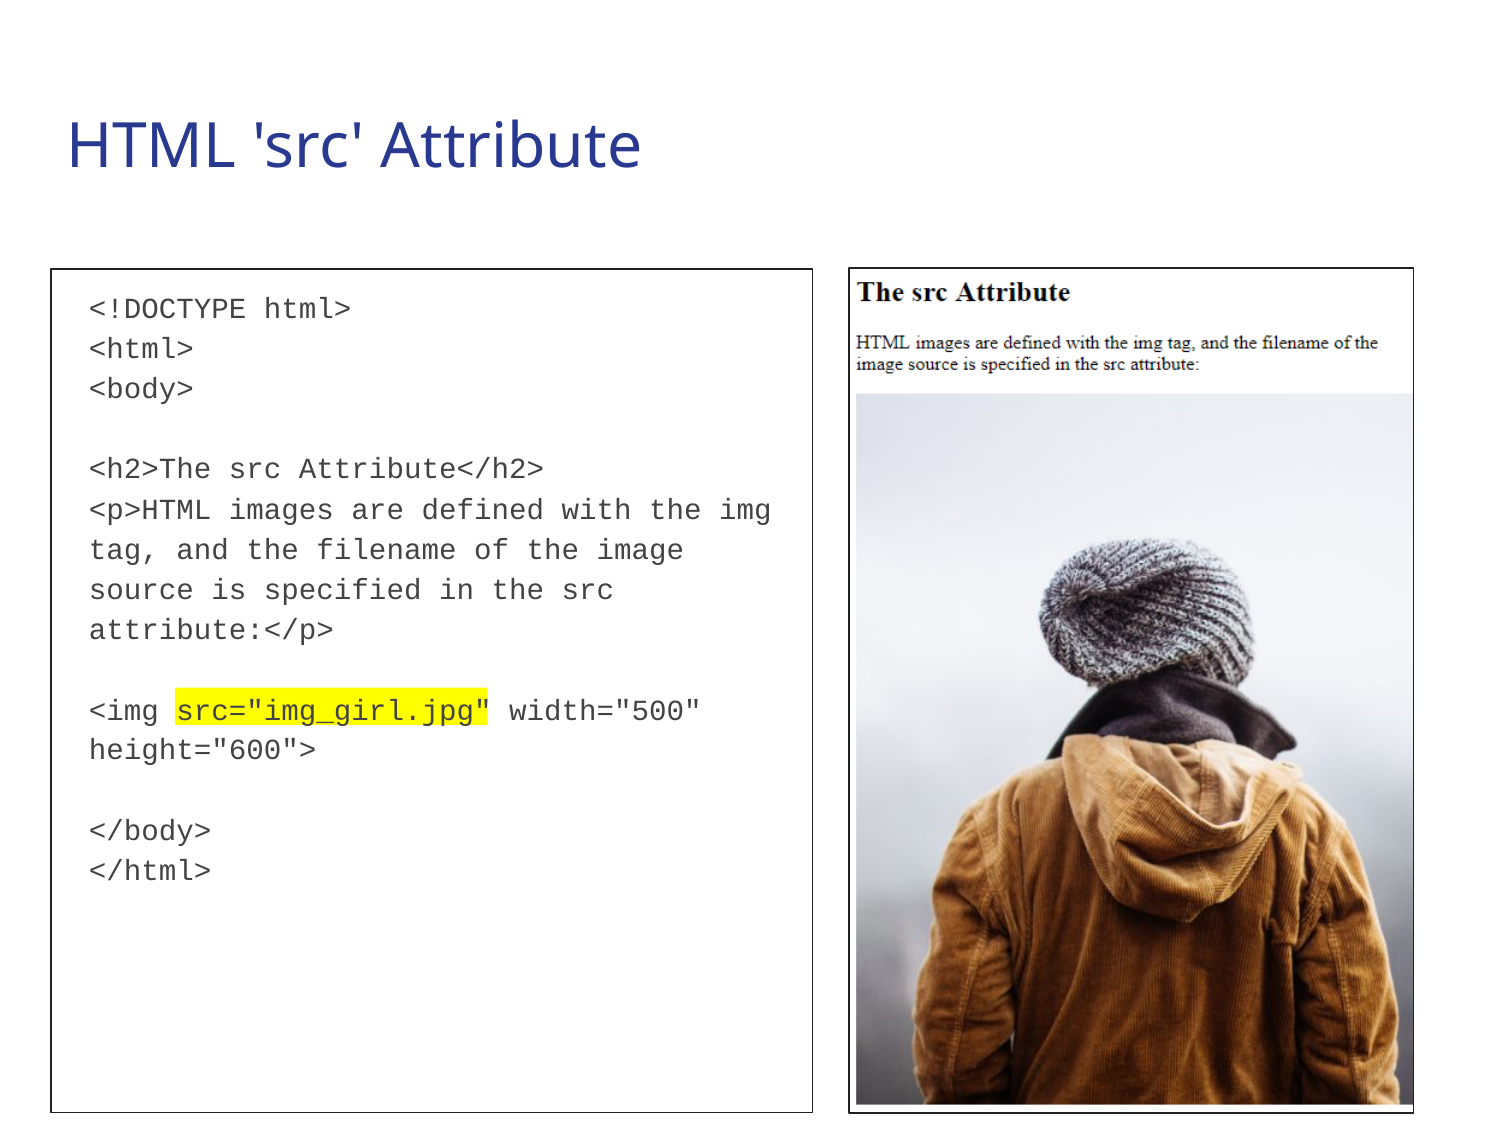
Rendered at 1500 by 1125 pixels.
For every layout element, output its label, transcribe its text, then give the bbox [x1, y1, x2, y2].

picture [849, 268, 1414, 1113]
title HTML 'src' Attribute [51, 89, 1449, 223]
list <!DOCTYPE html> <html> <body> <h2>The src Attribute</h2> <p>HTML images are defined with the img tag, and the filename of the image source is specified in the src attribute:</p> <img src="img_girl.jpg" width="500" height="600"> </body> </html> [51, 268, 813, 1113]
